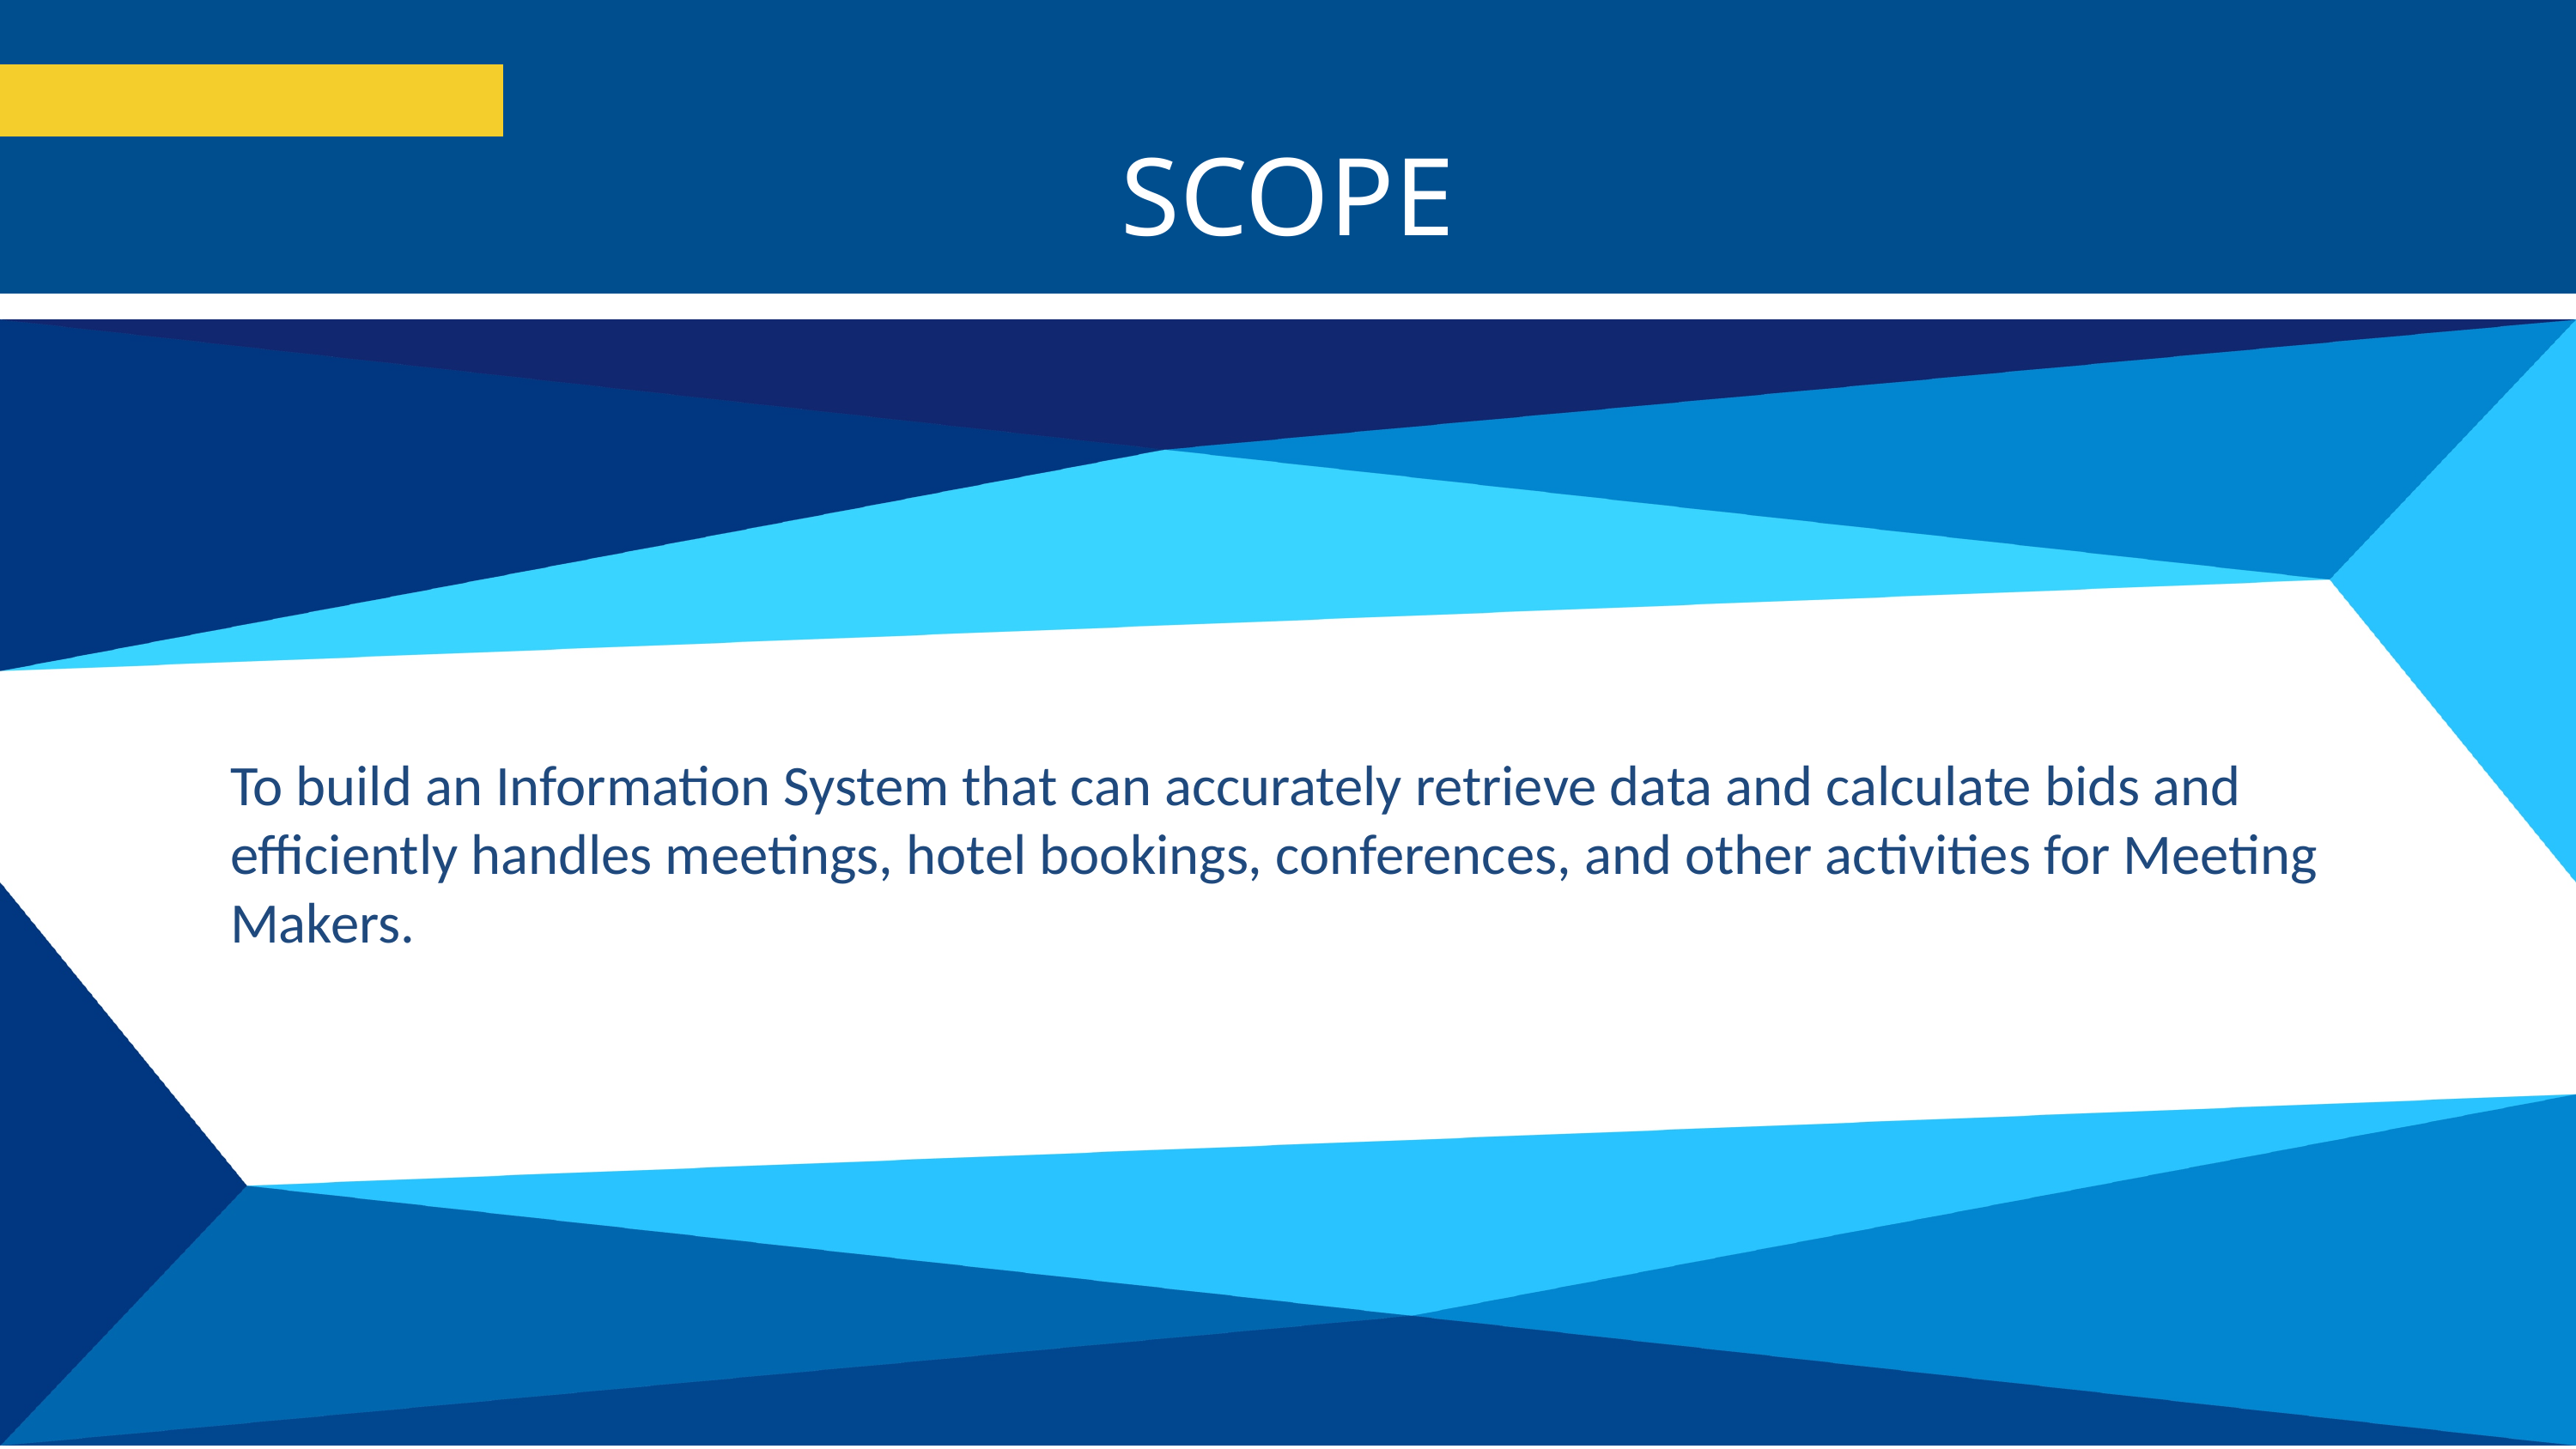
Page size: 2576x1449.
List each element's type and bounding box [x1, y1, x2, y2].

text_box [0, 0, 2576, 294]
text_box [0, 64, 504, 137]
picture [0, 318, 2576, 1446]
